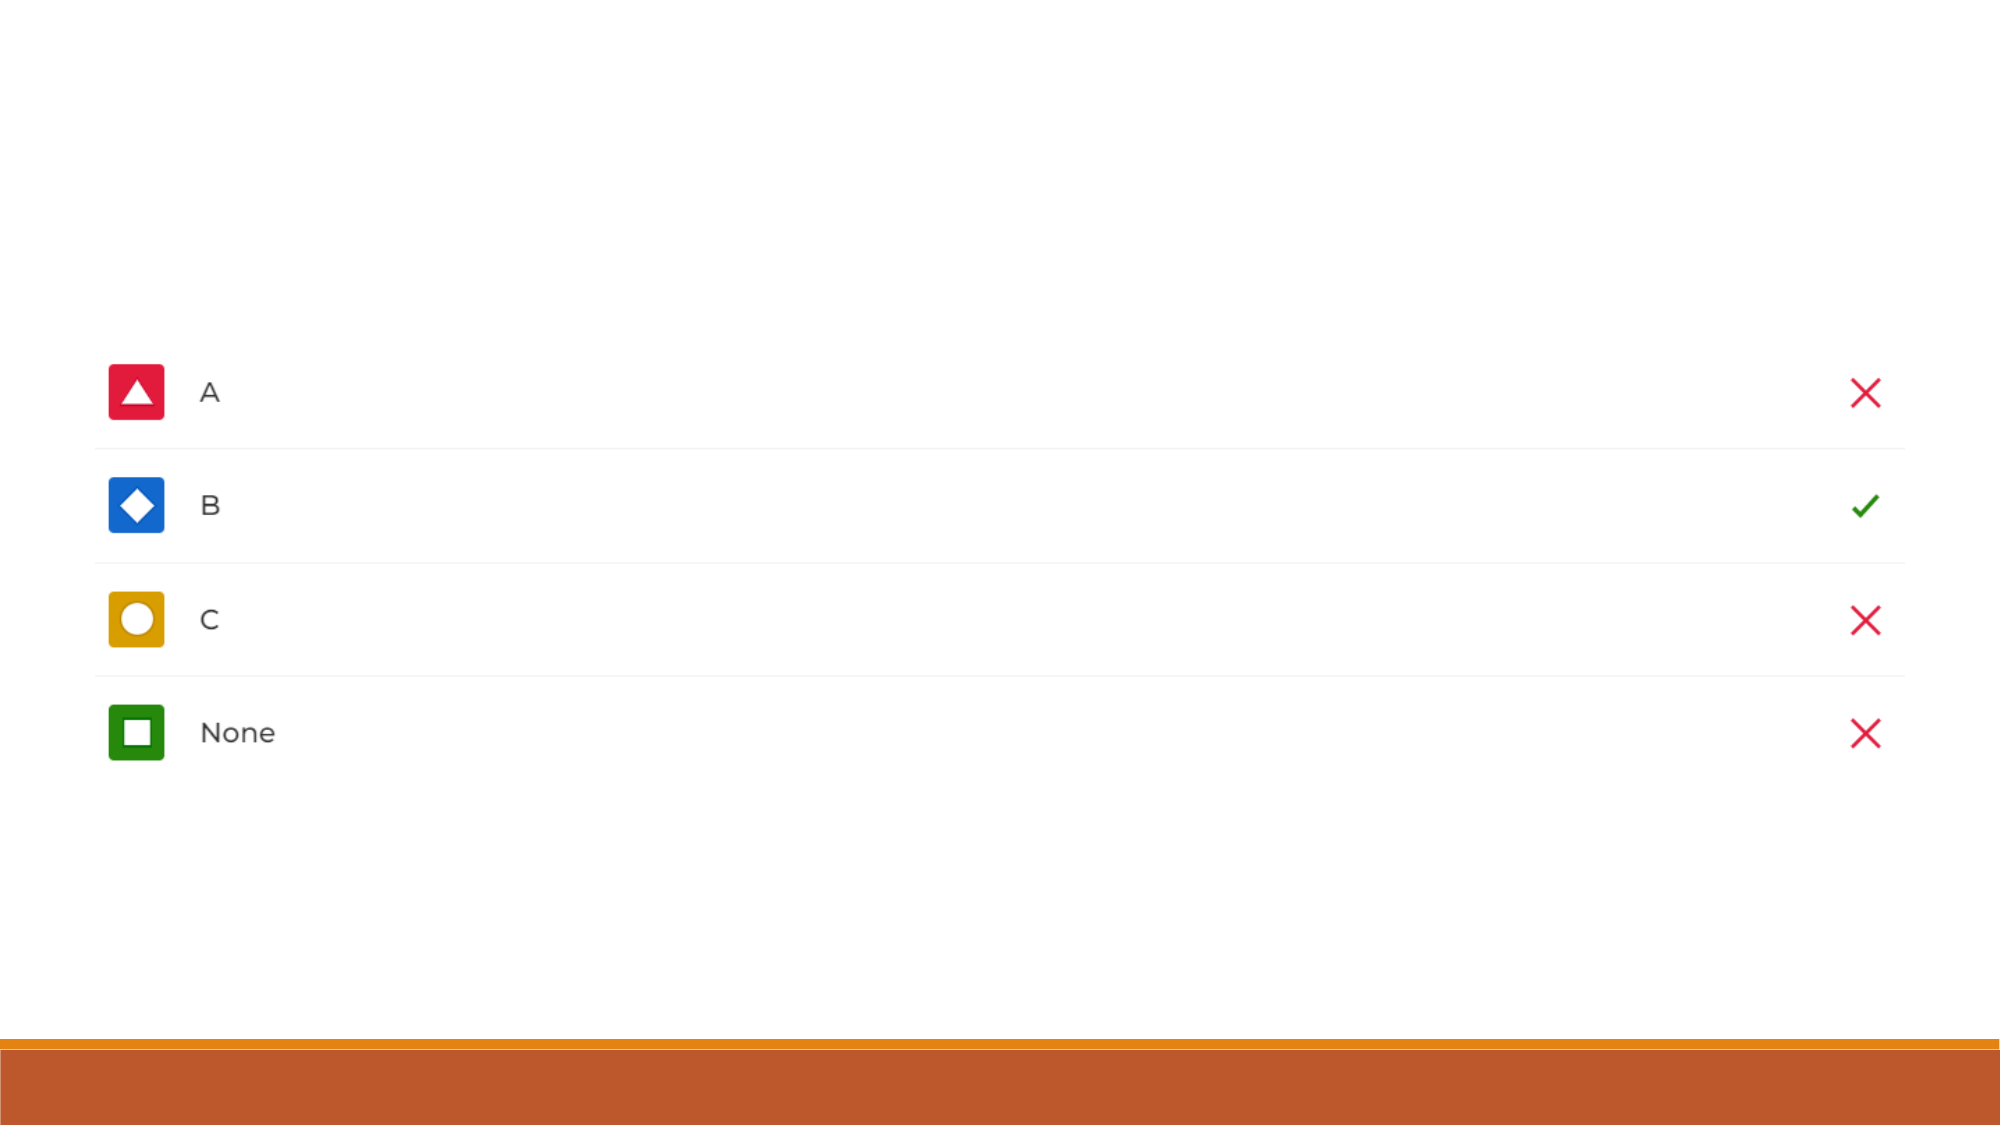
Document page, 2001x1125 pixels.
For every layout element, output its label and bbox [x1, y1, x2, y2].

picture [94, 349, 1906, 776]
